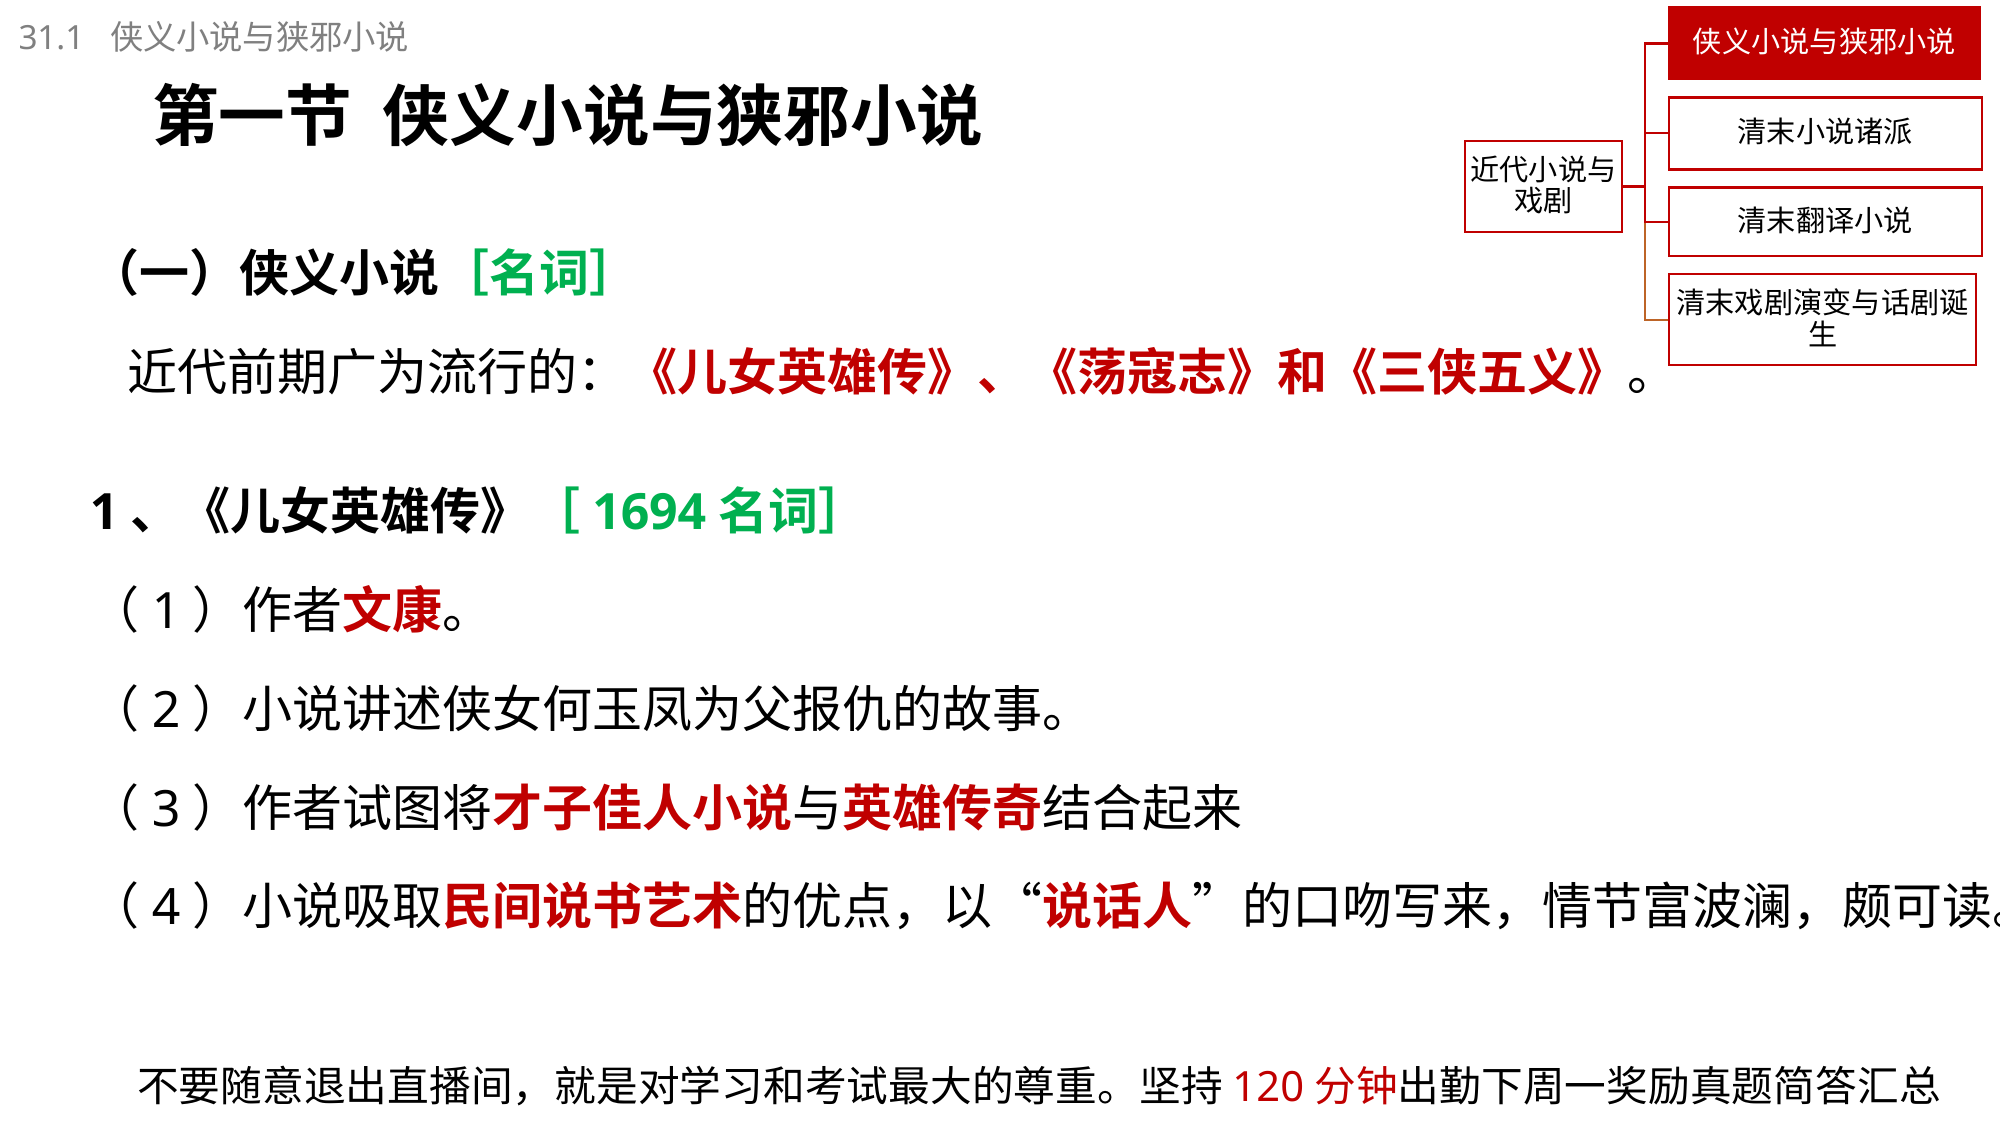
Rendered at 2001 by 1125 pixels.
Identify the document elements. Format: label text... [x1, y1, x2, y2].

list （一）侠义小说［名词］ 近代前期广为流行的：《儿女英雄传》、《荡寇志》和《三侠五义》。 1、《儿女英雄传》［1694名词］ （1）作者文康。 （2）小说讲述侠女何玉凤为父报仇的故事。 （3）作者试图将才子佳人小说与英雄传奇结合起来 （4）小说吸取民间说书艺术的优点，以“说话人”的口吻写来，情节富波澜，颇可读。 [74, 216, 2000, 1035]
title 第一节 侠义小说与狭邪小说 [137, 53, 1464, 185]
text_box 31.1 侠义小说与狭邪小说 [3, 8, 874, 64]
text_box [1464, 0, 1983, 393]
